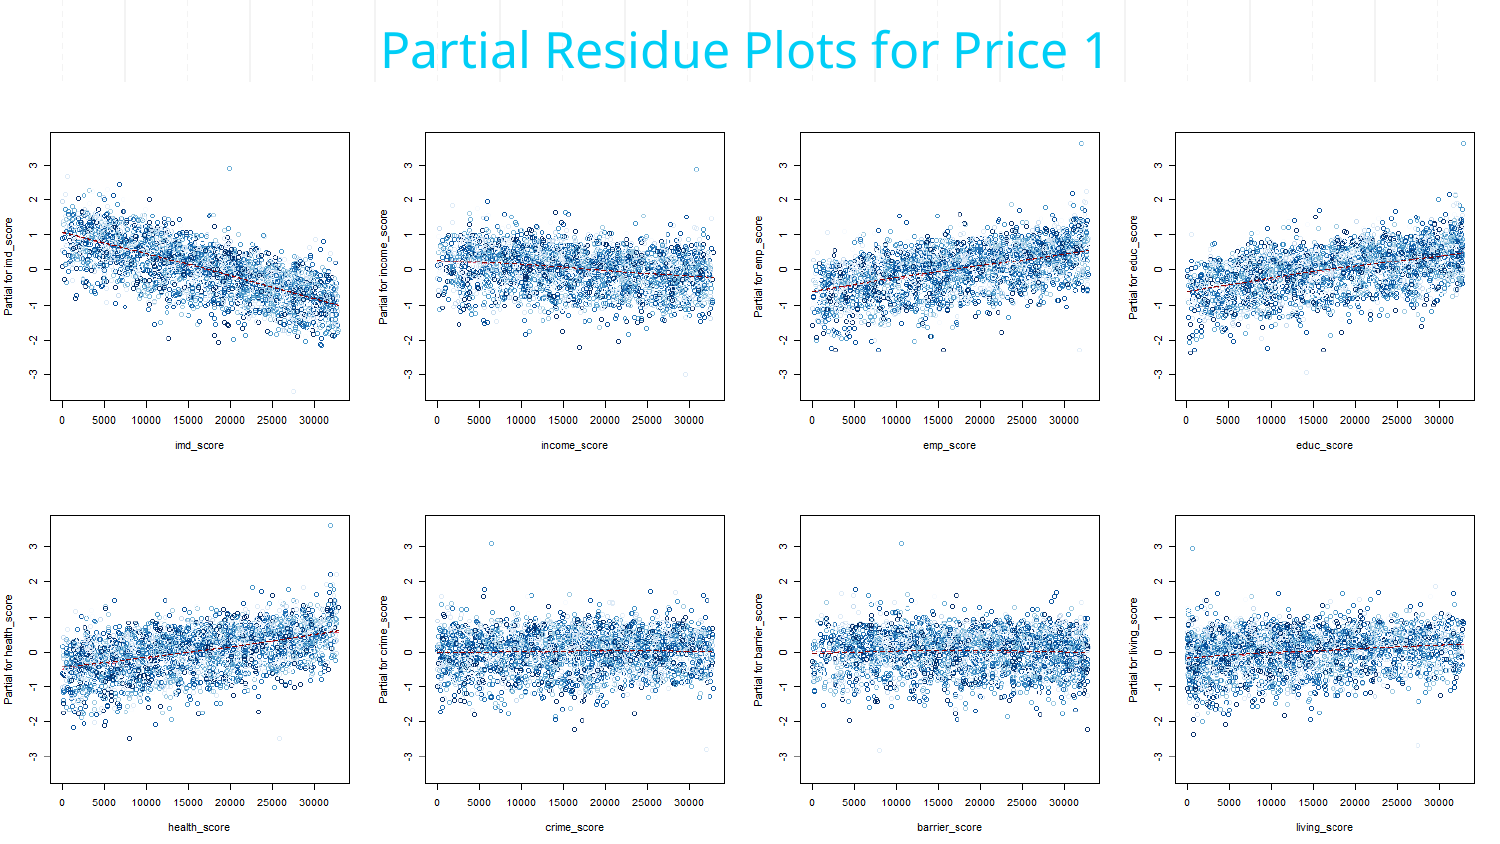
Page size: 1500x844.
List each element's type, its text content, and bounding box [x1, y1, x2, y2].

picture [0, 82, 1500, 844]
text_box Partial Residue Plots for Price 1 [171, 11, 1320, 81]
